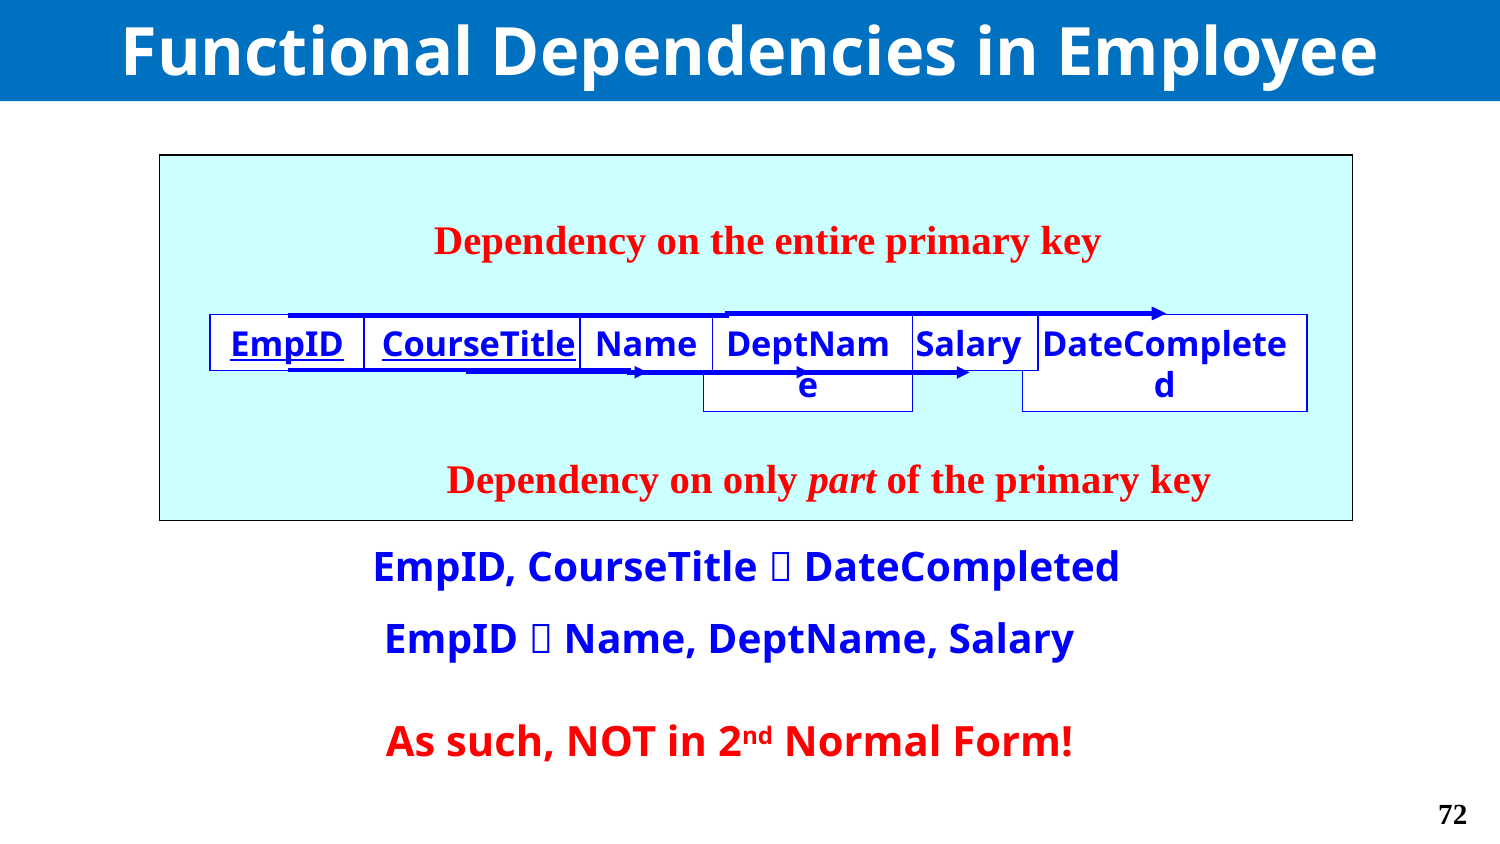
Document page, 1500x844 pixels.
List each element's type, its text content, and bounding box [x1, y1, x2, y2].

title Functional Dependencies in Employee [0, 0, 1500, 102]
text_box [159, 154, 1353, 521]
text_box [287, 313, 1167, 599]
text_box As such, NOT in 2nd Normal Form! [371, 707, 1089, 773]
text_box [287, 369, 1108, 670]
